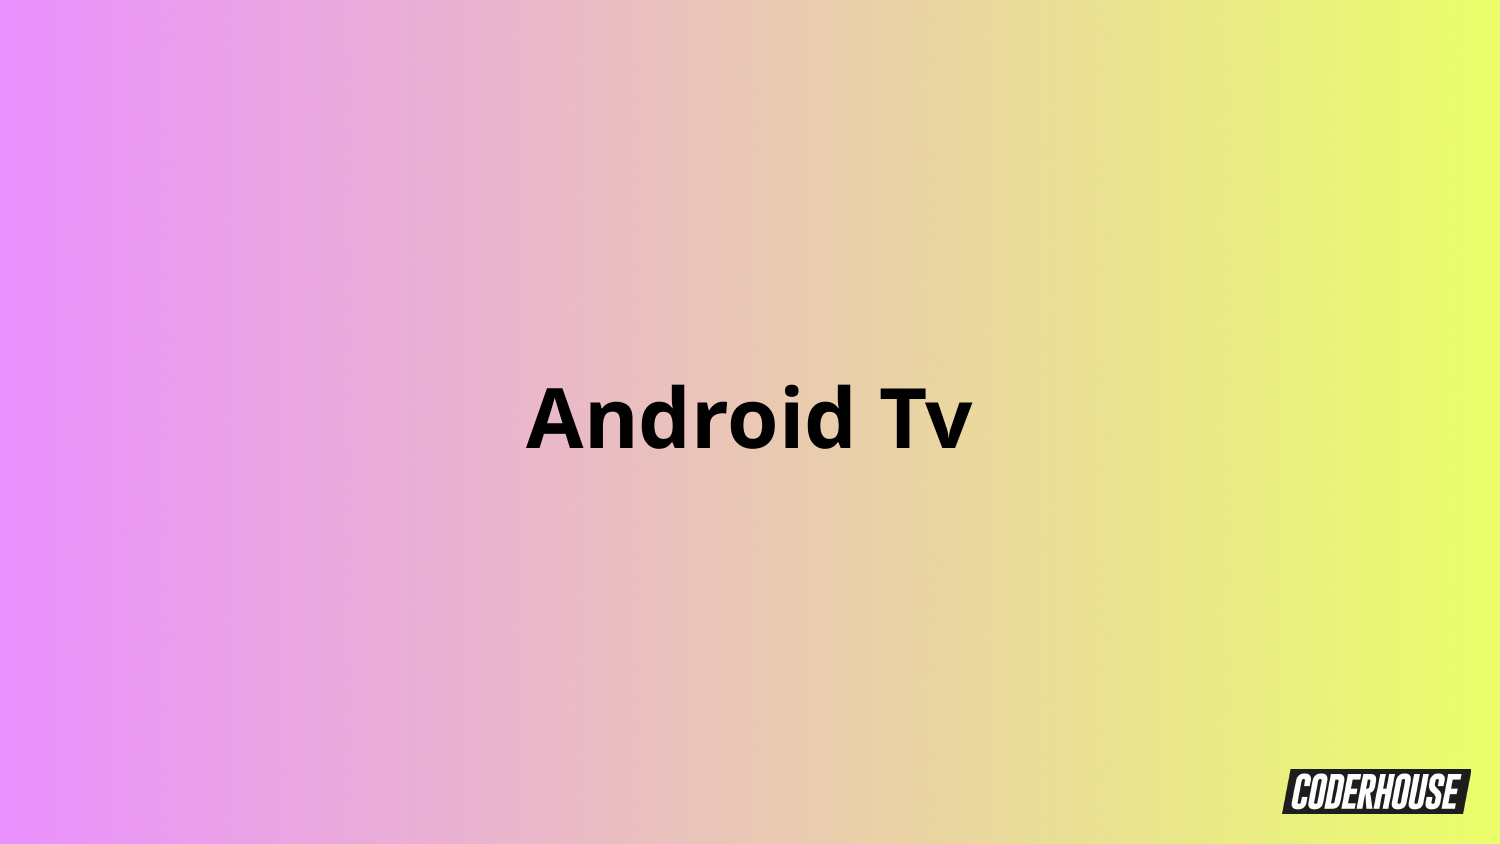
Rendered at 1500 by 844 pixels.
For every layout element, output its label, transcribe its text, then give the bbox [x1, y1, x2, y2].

text_box Android Tv [239, 361, 1261, 482]
picture [0, 0, 1500, 844]
